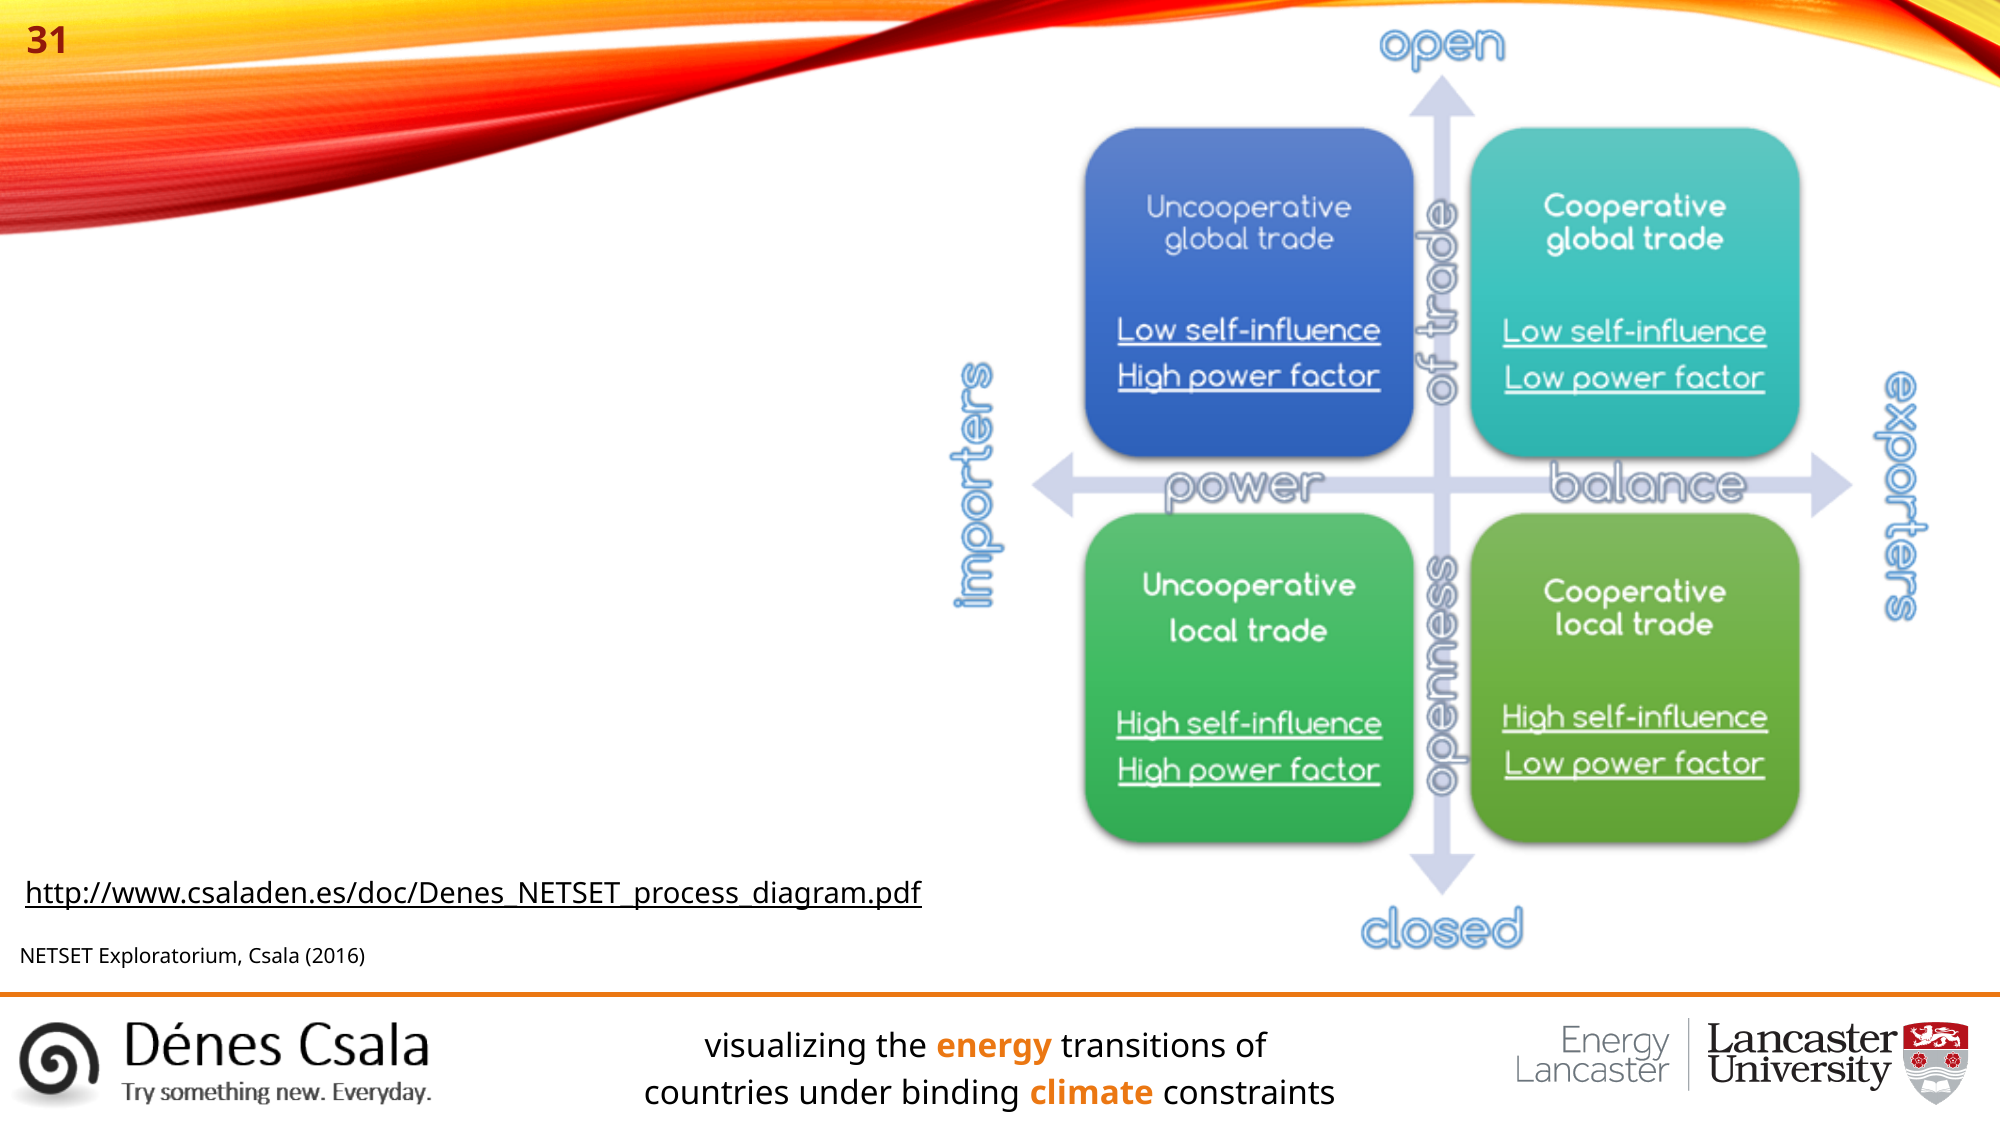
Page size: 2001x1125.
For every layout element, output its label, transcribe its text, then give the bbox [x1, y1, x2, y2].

picture [11, 1005, 437, 1115]
text_box NETSET Exploratorium, Csala (2016) [4, 892, 850, 990]
picture [1517, 1018, 1983, 1022]
text_box [1155, 1022, 2000, 1120]
picture [0, 0, 2000, 968]
text_box http://www.csaladen.es/doc/Denes_NETSET_process_diagram.pdf [10, 866, 942, 922]
